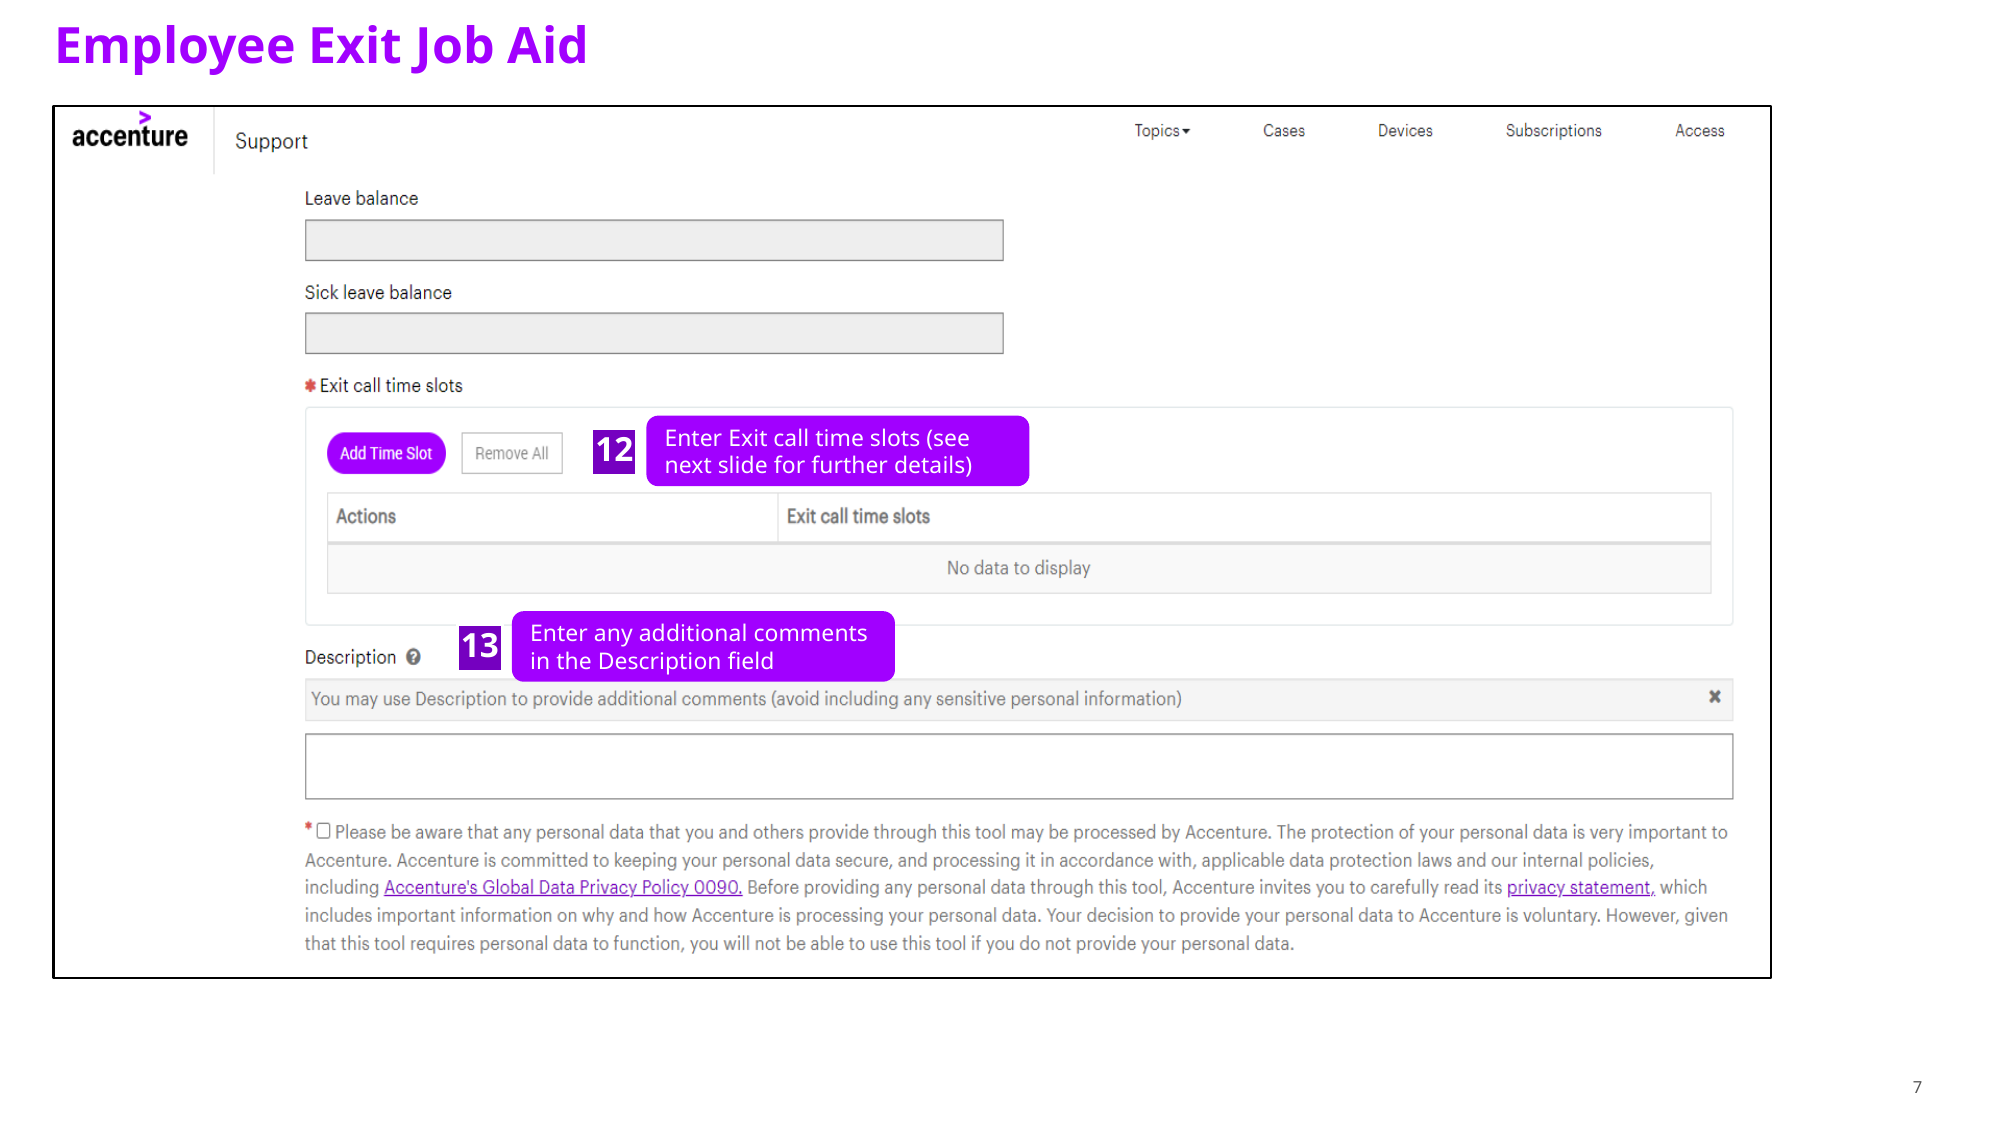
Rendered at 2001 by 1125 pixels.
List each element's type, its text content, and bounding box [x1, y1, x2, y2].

text_box Employee Exit Job Aid [54, 20, 1897, 100]
picture [54, 106, 1771, 977]
text_box 7 [1874, 1069, 1938, 1090]
